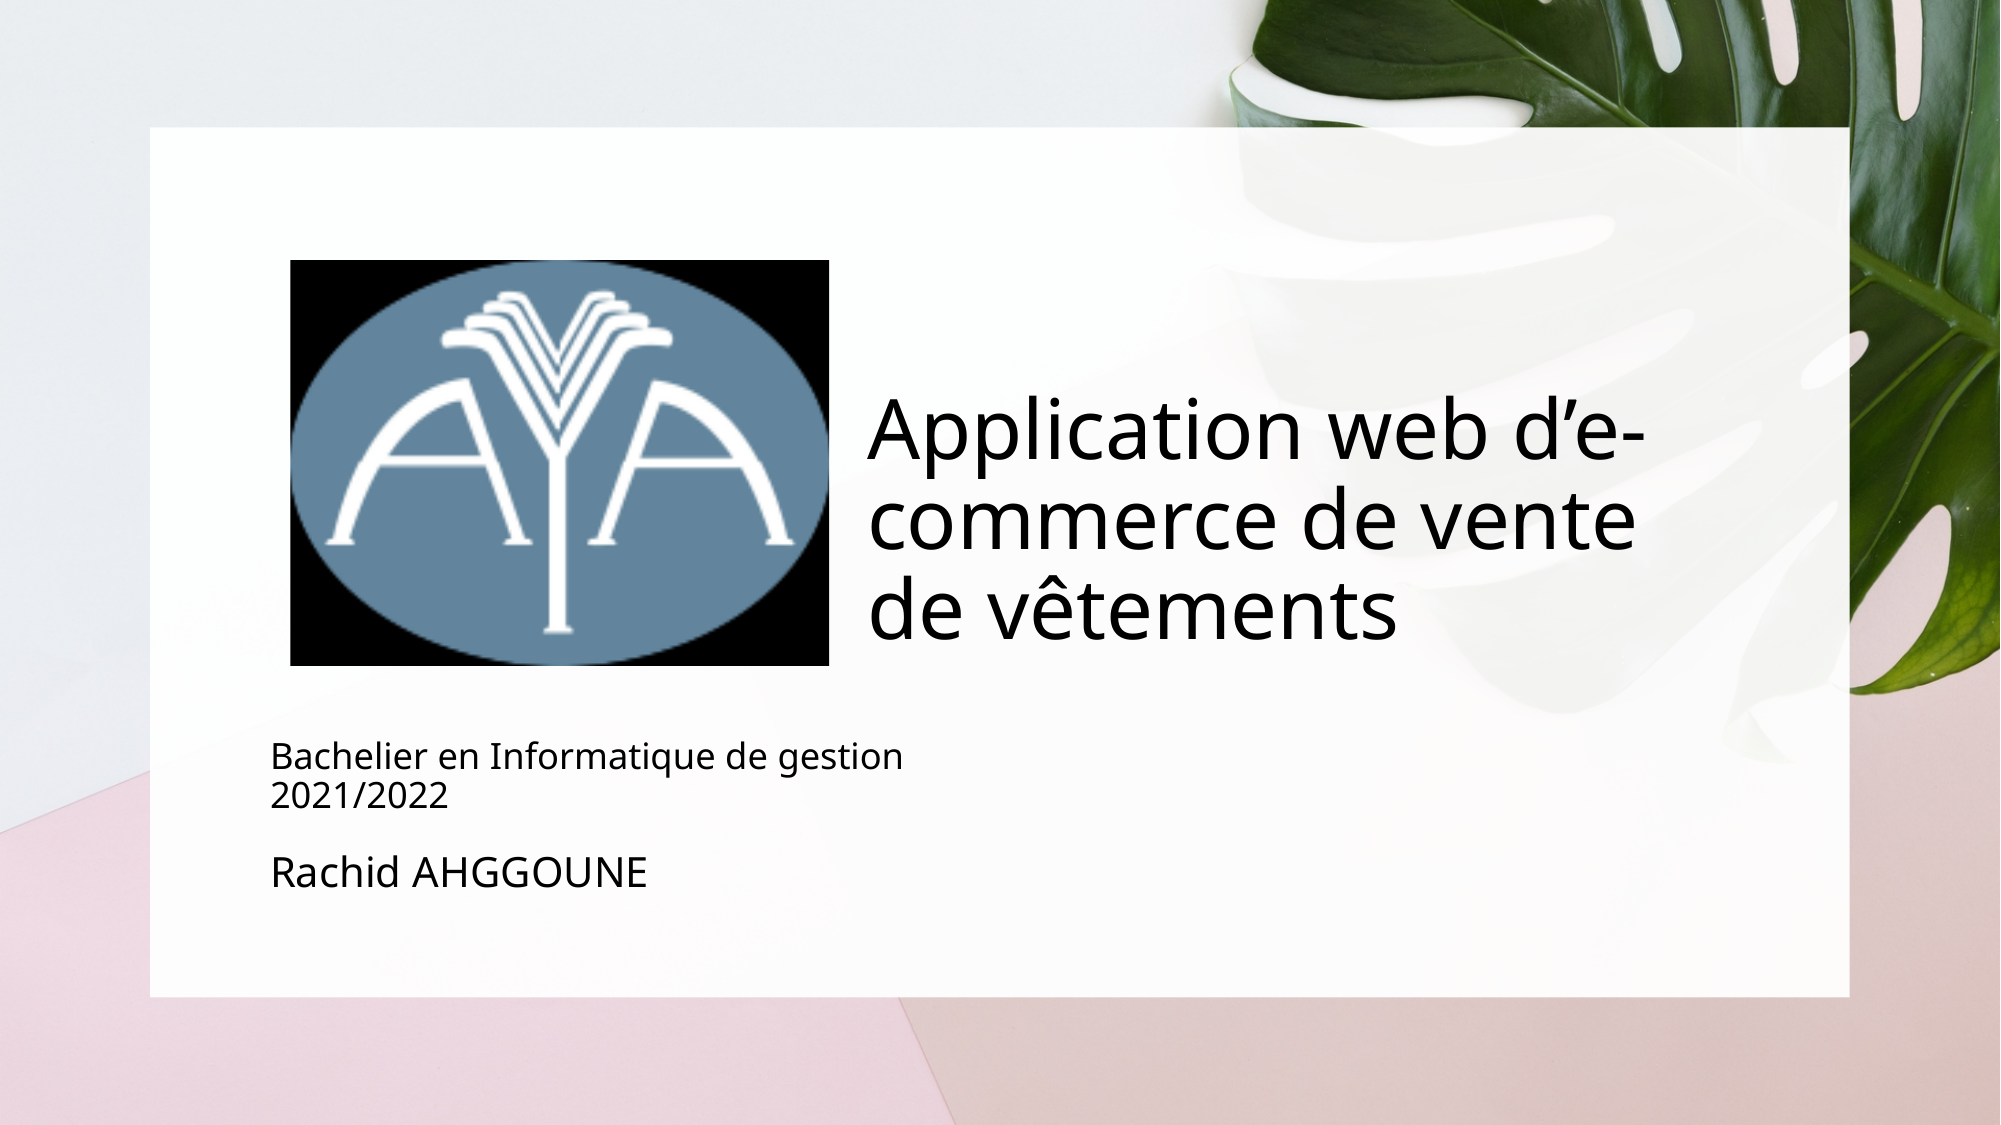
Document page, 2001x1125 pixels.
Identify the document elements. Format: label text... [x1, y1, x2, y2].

subtitle Rachid AHGGOUNE [255, 844, 901, 939]
title Application web d’e-commerce de vente de vêtements [852, 260, 1710, 666]
text_box Bachelier en Informatique de gestion 2021/2022 [255, 730, 1000, 825]
picture [0, 0, 2000, 1125]
